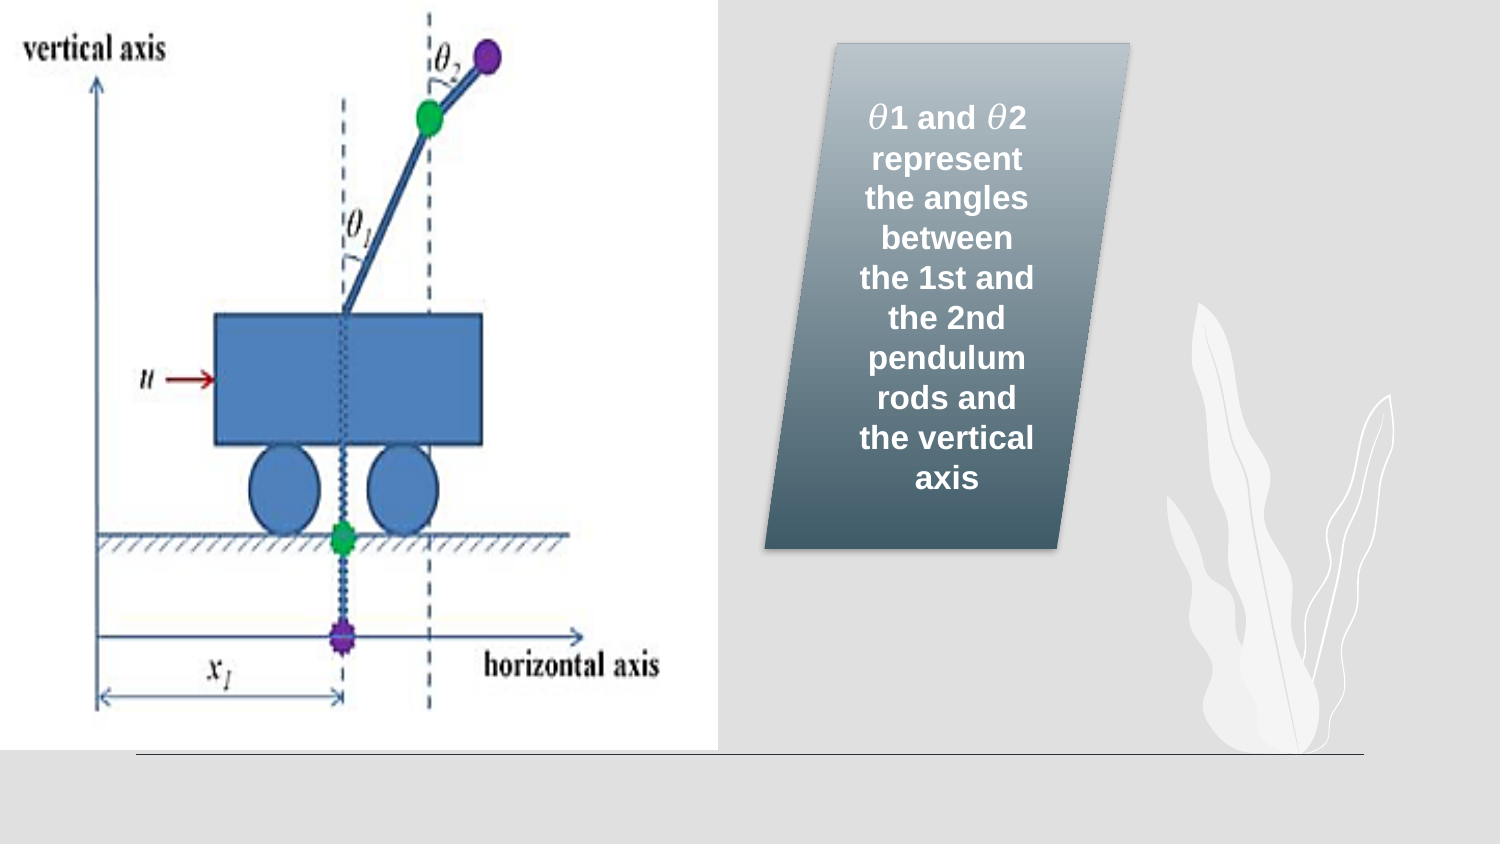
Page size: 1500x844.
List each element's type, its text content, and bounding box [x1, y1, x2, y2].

picture [0, 0, 719, 751]
text_box 𝜃1 and 𝜃2 represent the angles between the 1st and the 2nd pendulum rods and the vertical axis [764, 43, 1130, 550]
